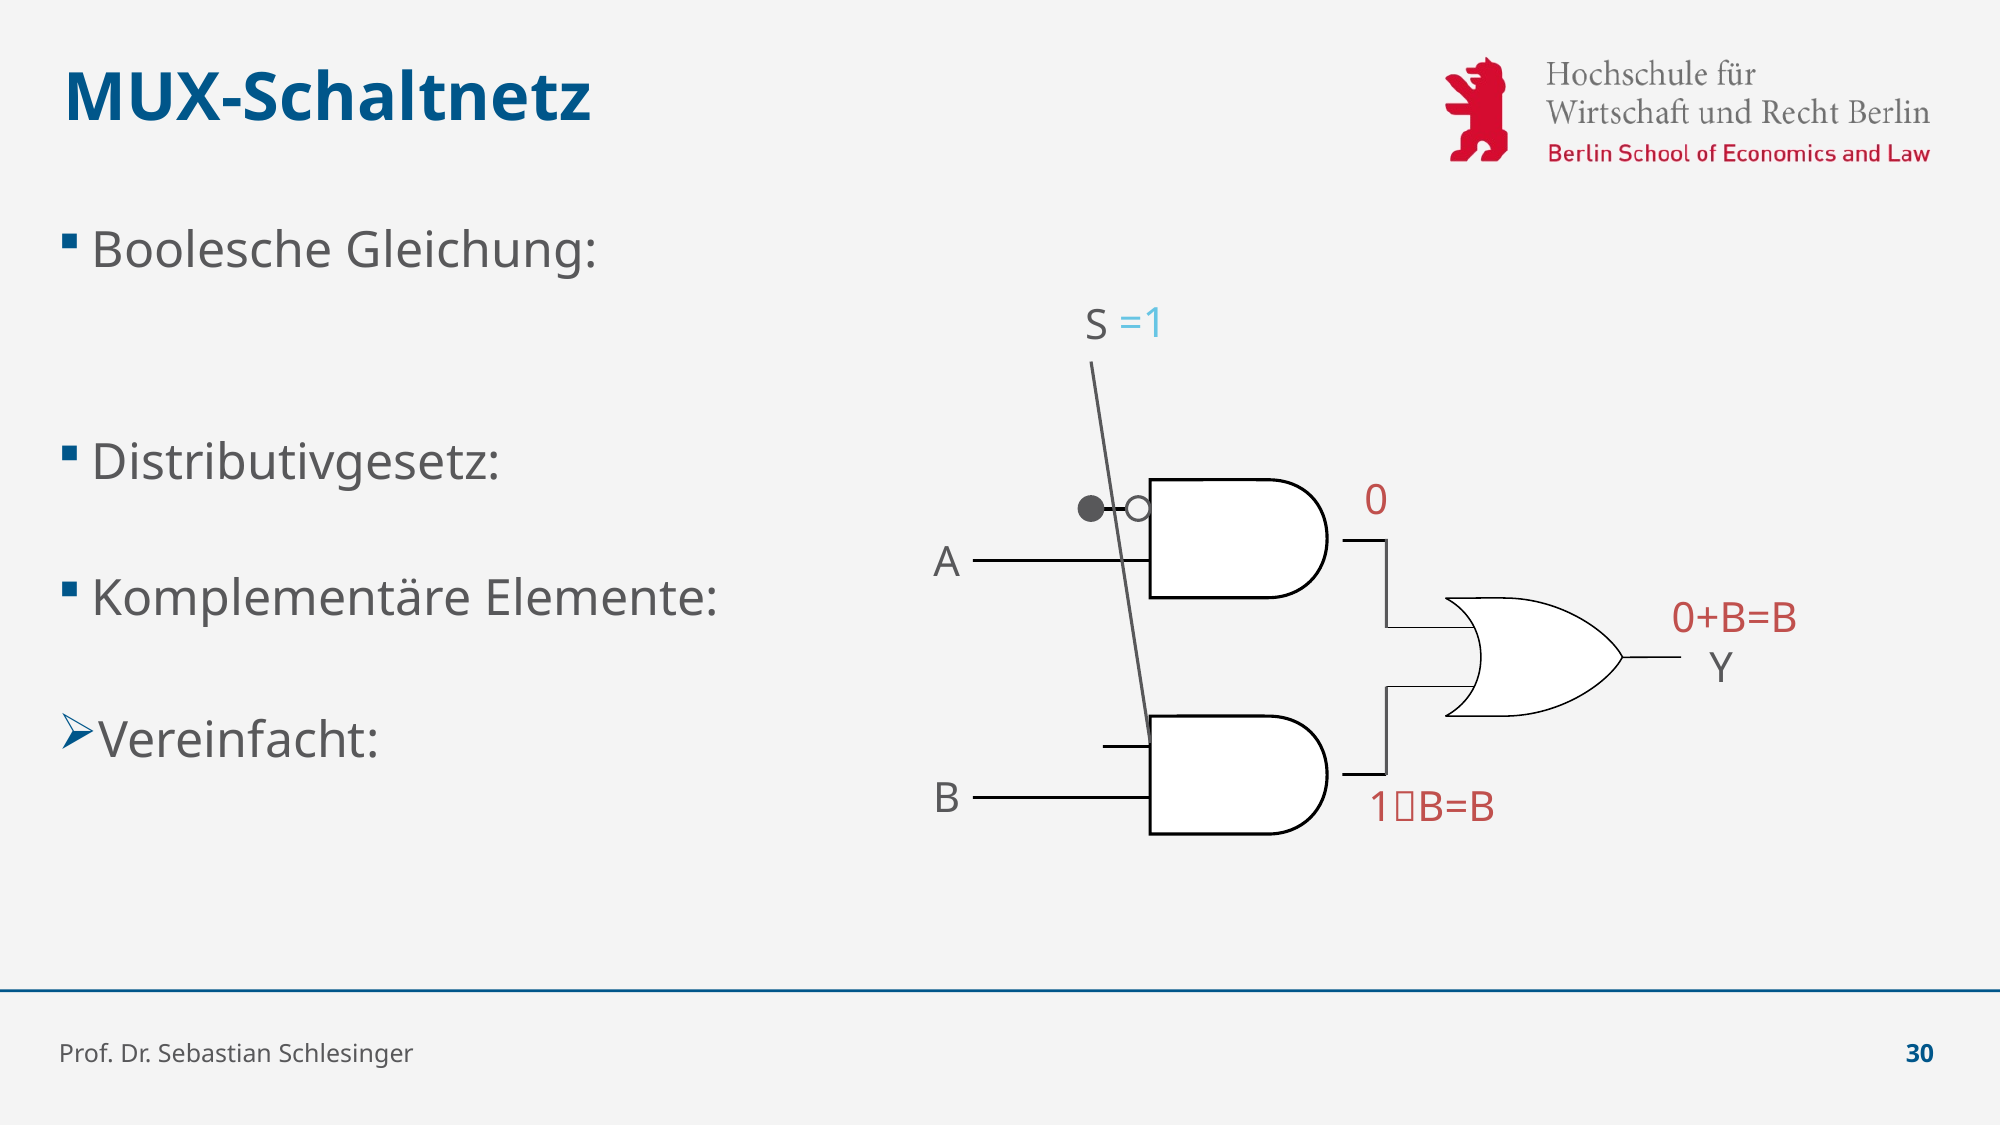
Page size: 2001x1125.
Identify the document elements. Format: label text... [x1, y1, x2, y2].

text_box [917, 290, 1750, 835]
title MUX-Schaltnetz [63, 53, 1314, 148]
footer Prof. Dr. Sebastian Schlesinger [58, 1012, 1440, 1072]
picture [1434, 54, 1937, 170]
slide_number 30 [1805, 1012, 1941, 1072]
text_box 0+B=B [1750, 583, 1814, 649]
